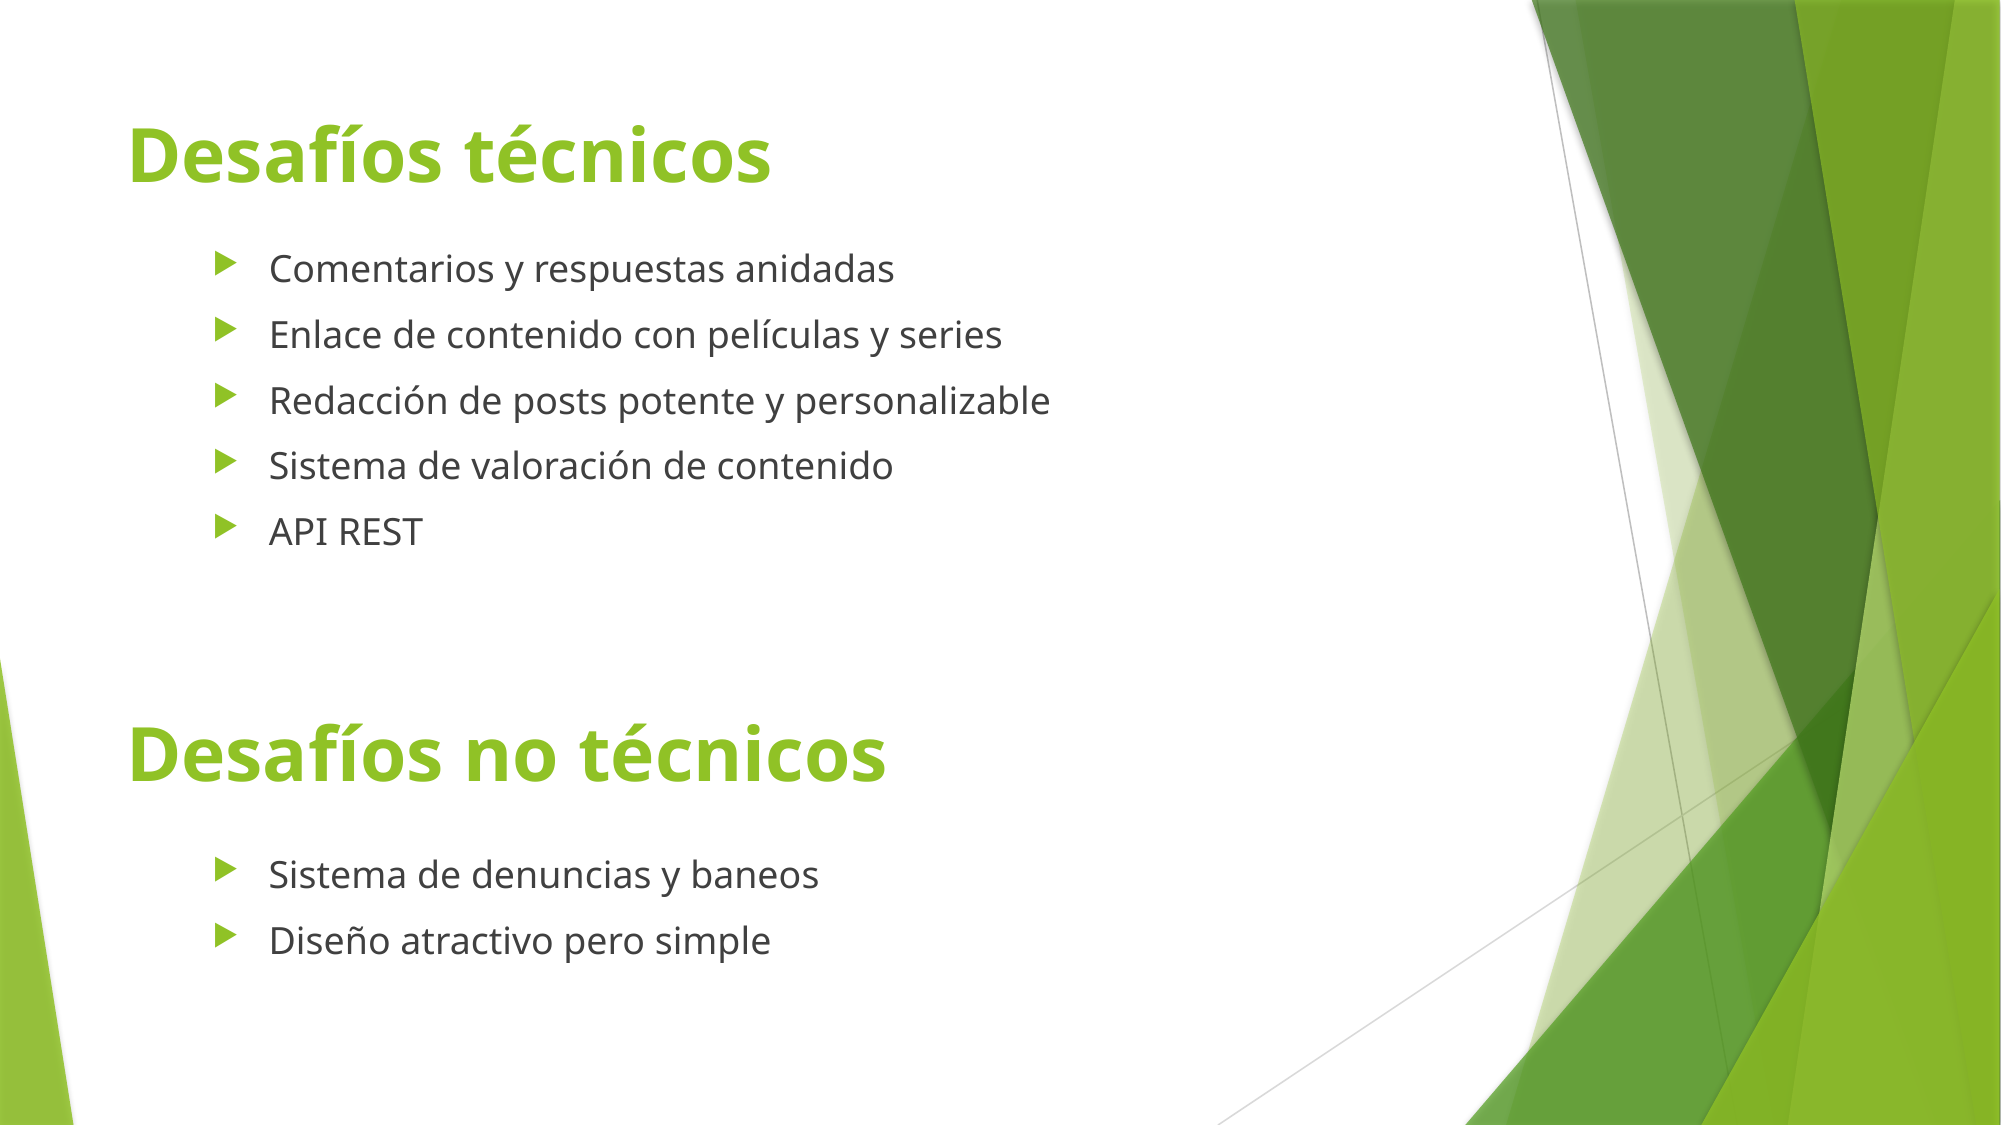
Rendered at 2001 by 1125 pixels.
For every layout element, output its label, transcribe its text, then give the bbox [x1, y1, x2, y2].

title Desafíos técnicos [111, 99, 1522, 317]
text_box Sistema de denuncias y baneos Diseño atractivo pero simple [197, 820, 1608, 1076]
text_box Desafíos no técnicos [111, 699, 1522, 916]
list Comentarios y respuestas anidadas Enlace de contenido con películas y series Redacción de posts potente y personalizable Sistema de valoración de contenido API REST [197, 237, 1608, 820]
